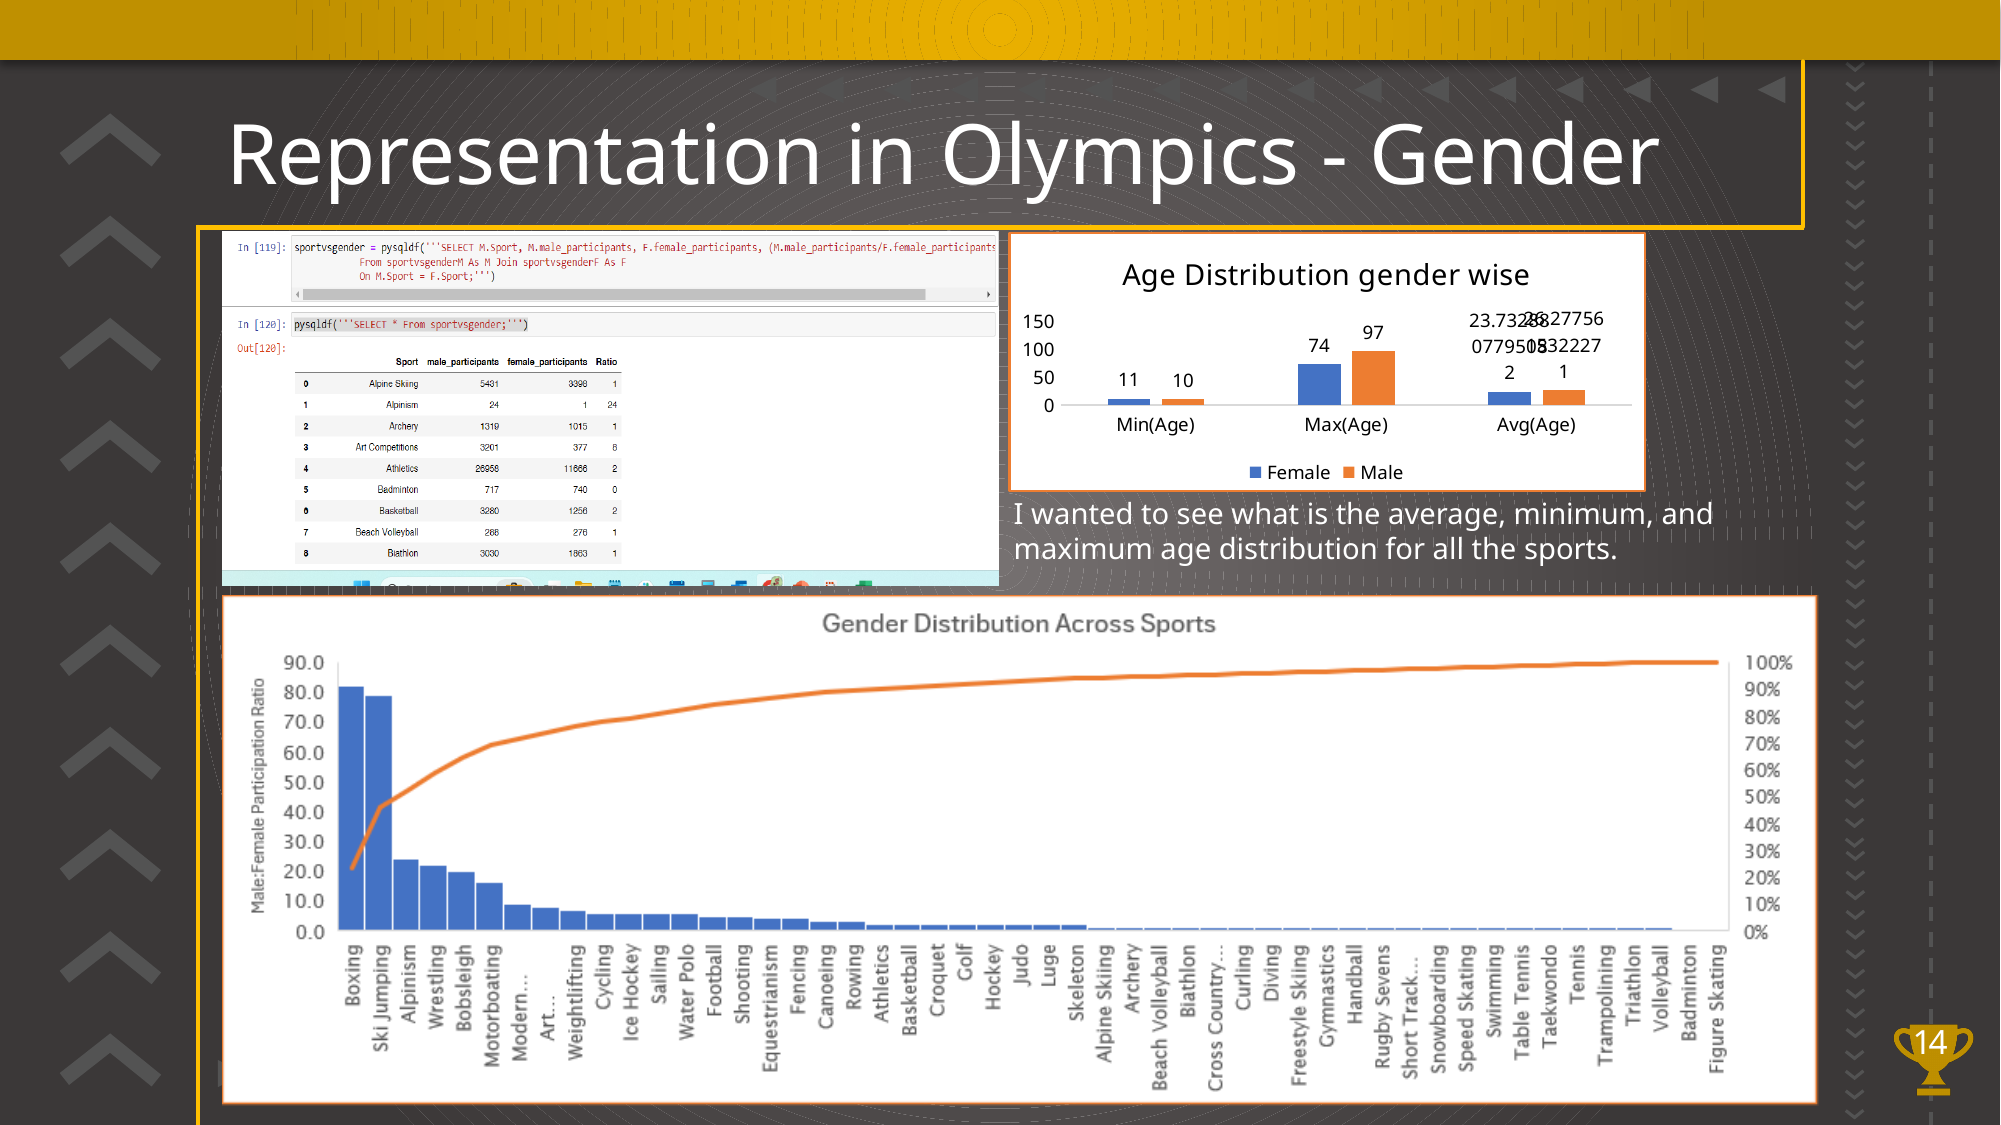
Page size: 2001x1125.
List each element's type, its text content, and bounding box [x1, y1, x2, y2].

picture [1889, 1015, 1978, 1105]
slide_number 14 [1819, 1014, 1963, 1074]
text_box I wanted to see what is the average, minimum, and maximum age distribution for all the sports. [999, 488, 1785, 573]
title Representation in Olympics - Gender [195, 58, 1803, 256]
picture [222, 595, 1819, 1106]
picture [222, 231, 999, 586]
chart [1008, 231, 1646, 493]
